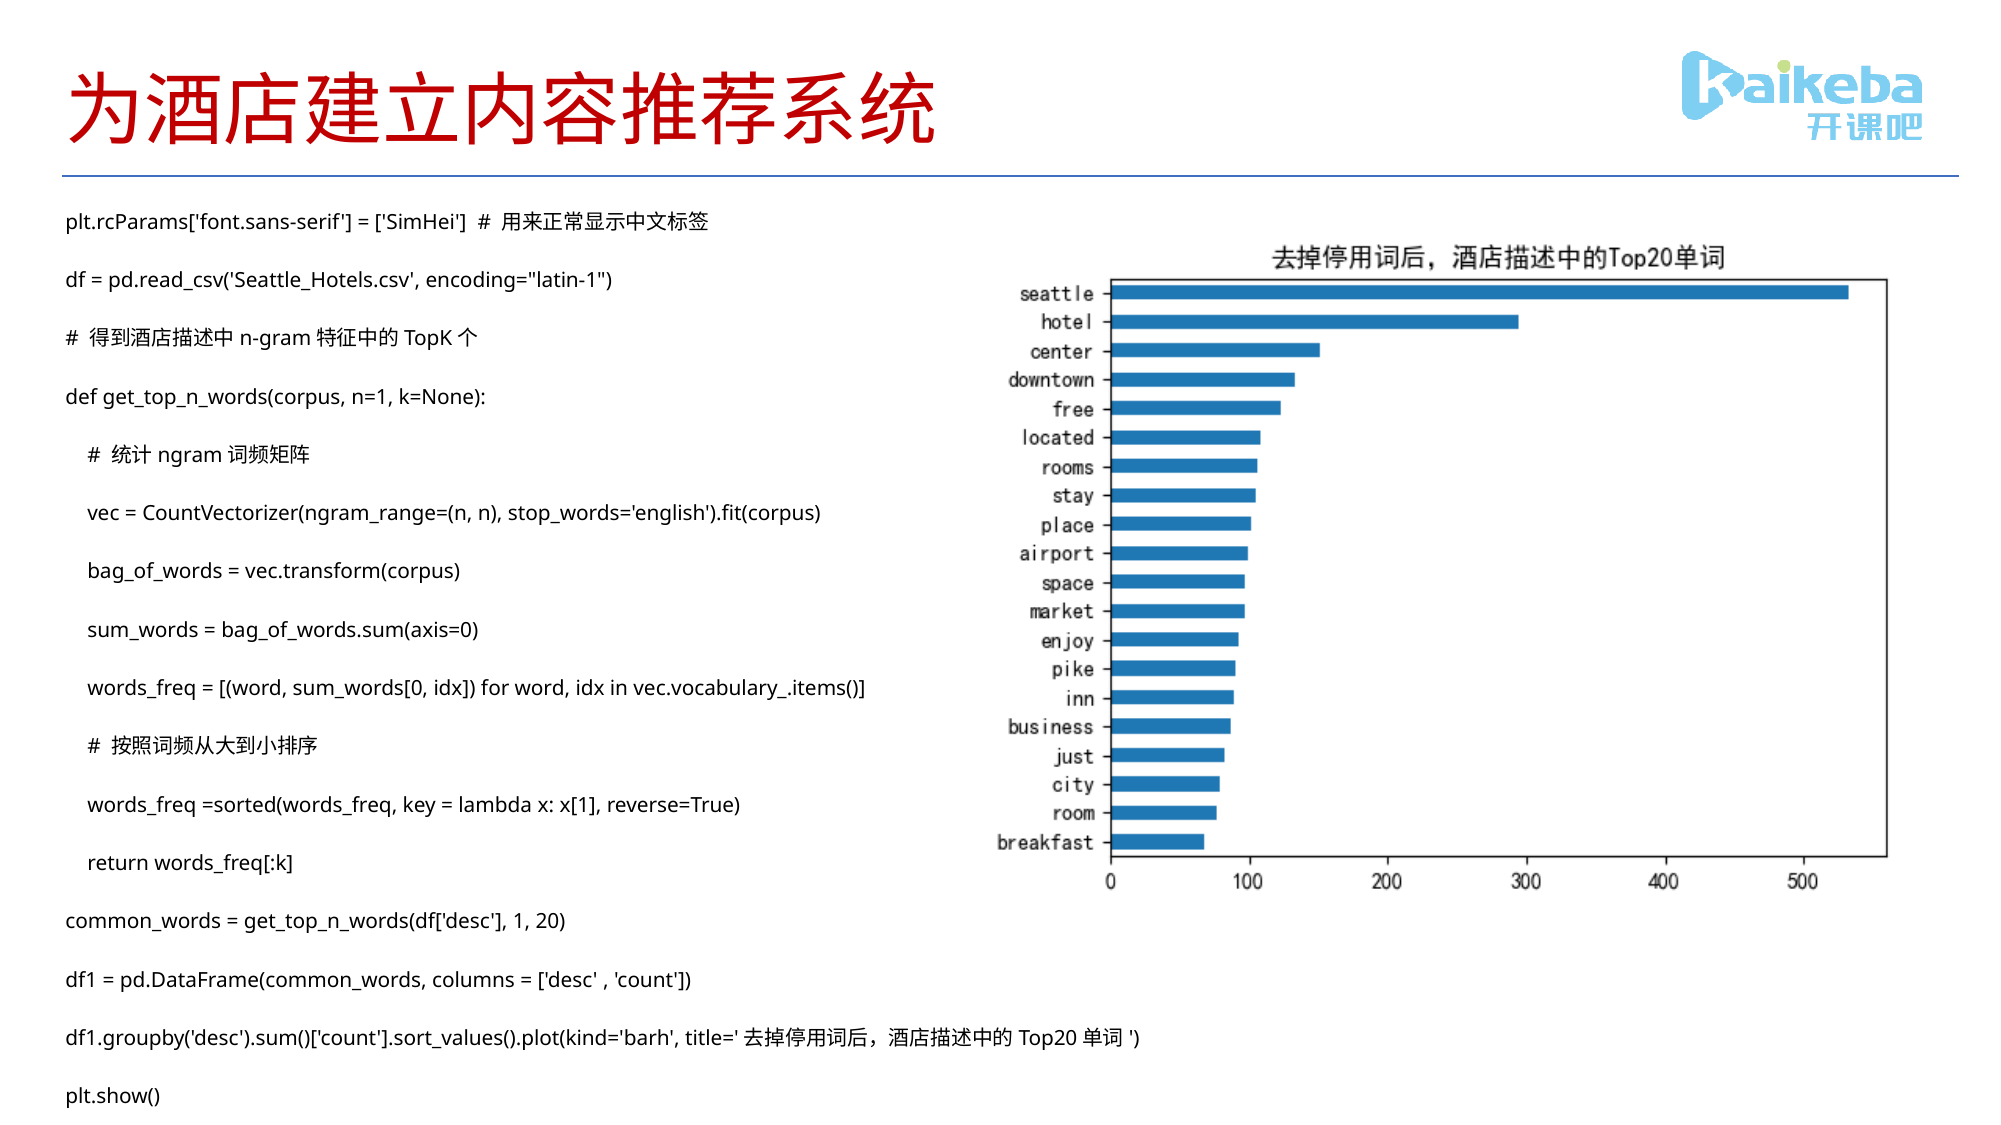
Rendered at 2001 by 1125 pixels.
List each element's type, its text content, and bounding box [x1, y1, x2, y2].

text_box plt.rcParams['font.sans-serif'] = ['SimHei'] # 用来正常显示中文标签 df = pd.read_csv('Seattle_Hotels.csv', encoding="latin-1") # 得到酒店描述中n-gram特征中的TopK个 def get_top_n_words(corpus, n=1, k=None): # 统计ngram词频矩阵 vec = CountVectorizer(ngram_range=(n, n), stop_words='english').fit(corpus) bag_of_words = vec.transform(corpus) sum_words = bag_of_words.sum(axis=0) words_freq = [(word, sum_words[0, idx]) for word, idx in vec.vocabulary_.items()] # 按照词频从大到小排序 words_freq =sorted(words_freq, key = lambda x: x[1], reverse=True) return words_freq[:k] common_words = get_top_n_words(df['desc'], 1, 20) df1 = pd.DataFrame(common_words, columns = ['desc' , 'count']) df1.groupby('desc').sum()['count'].sort_values().plot(kind='barh', title='去掉停用词后，酒店描述中的Top20单词') plt.show() [57, 188, 1235, 879]
picture [987, 236, 1913, 914]
title 为酒店建立内容推荐系统 [57, 59, 1728, 167]
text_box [1653, 21, 1950, 167]
